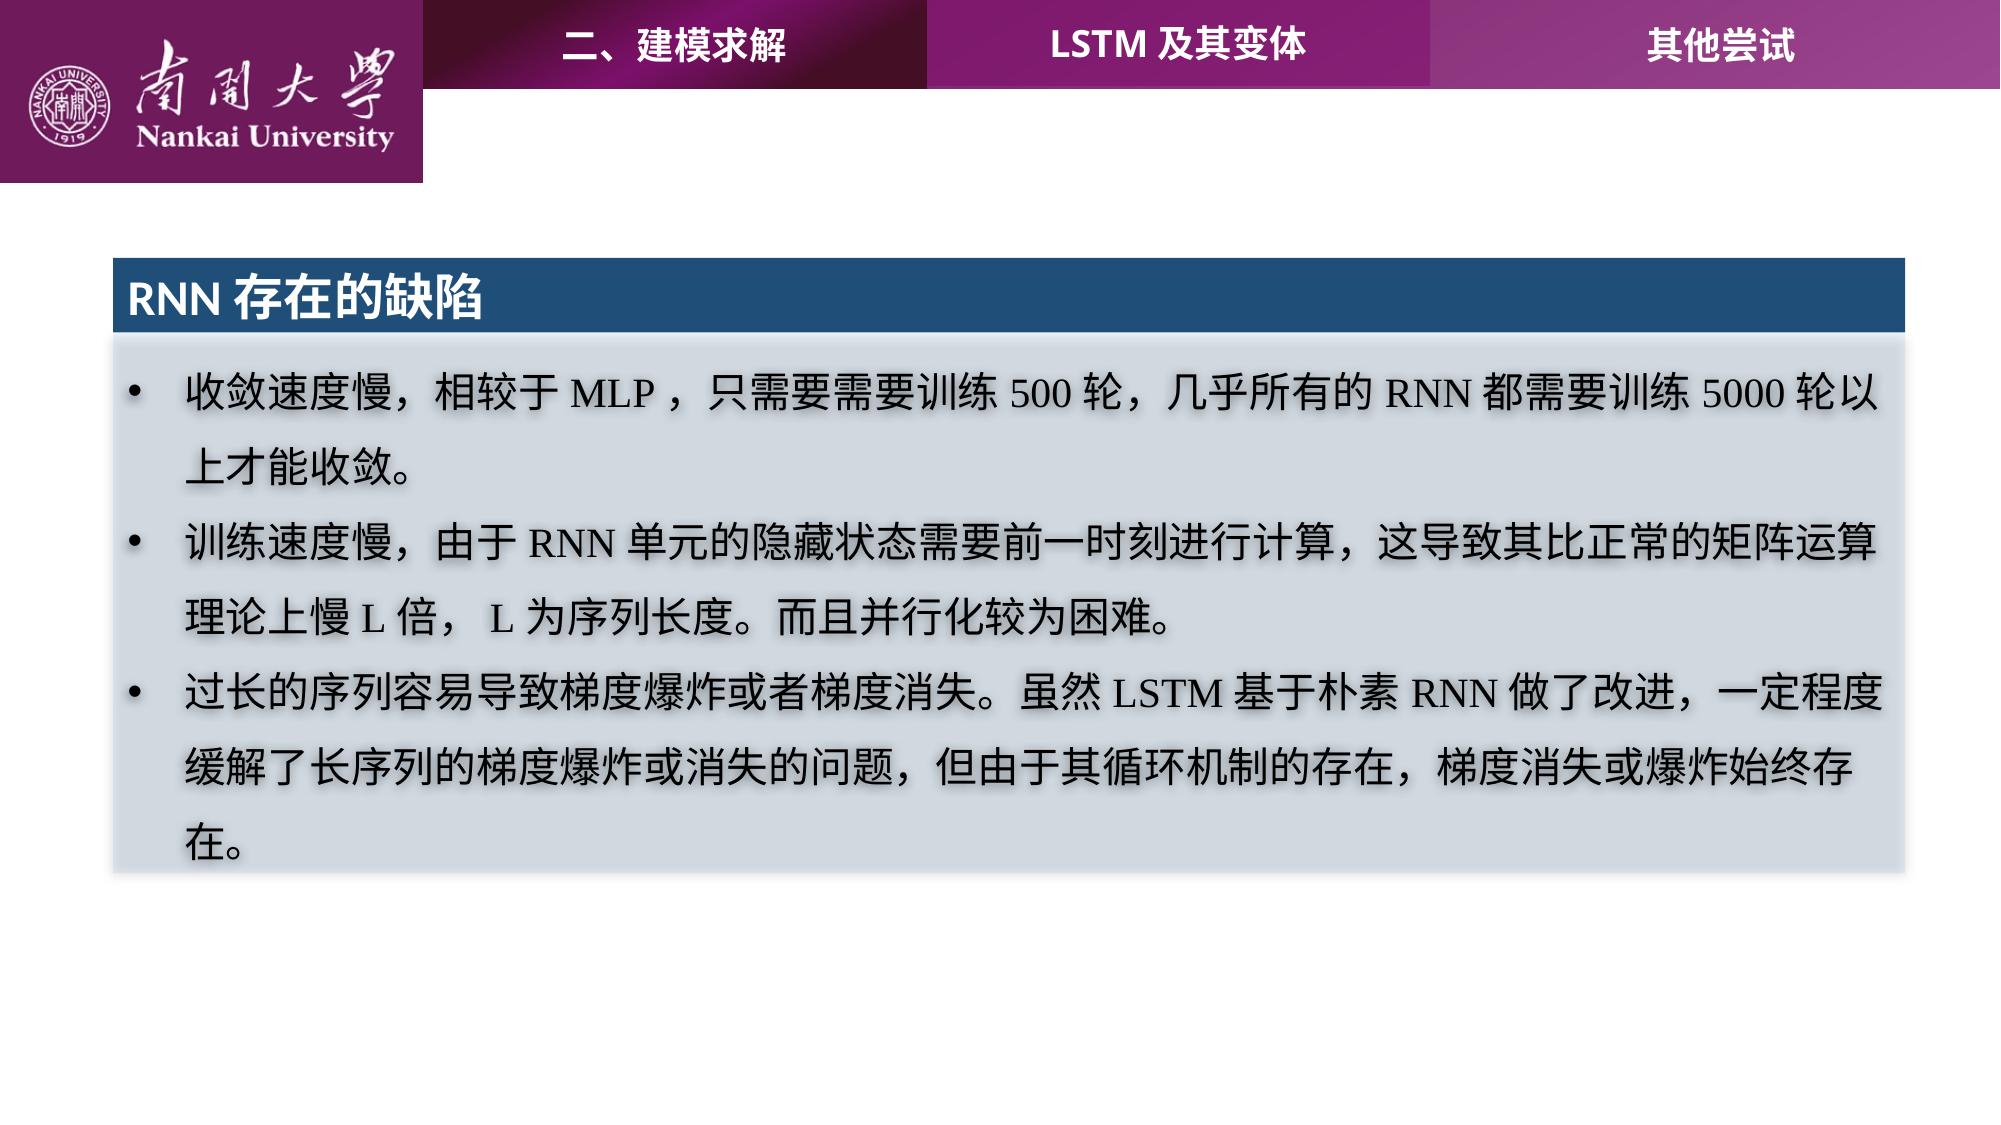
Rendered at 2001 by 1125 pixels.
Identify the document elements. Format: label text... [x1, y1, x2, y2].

picture [19, 15, 403, 166]
text_box 二、建模求解 [423, 0, 927, 89]
text_box 其他尝试 [1442, 1, 2000, 89]
text_box LSTM及其变体 [927, 0, 1431, 87]
text_box [927, 0, 2000, 89]
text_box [112, 257, 1906, 870]
text_box [0, 0, 423, 183]
